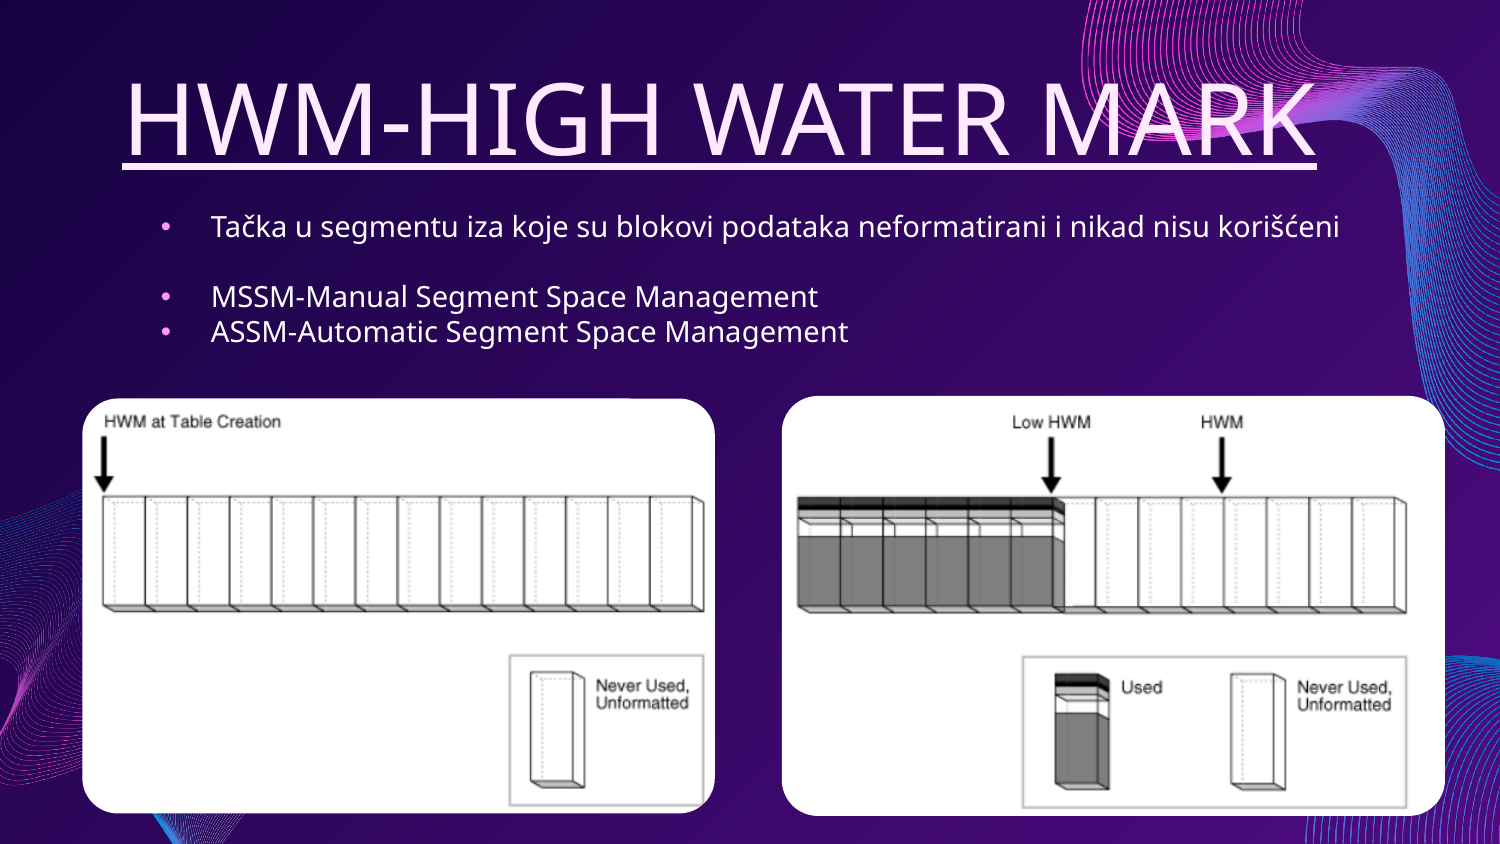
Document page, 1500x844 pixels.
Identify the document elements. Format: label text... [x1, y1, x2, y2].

title HWM-HIGH WATER MARK [107, 40, 1368, 168]
list Tačka u segmentu iza koje su blokovi podataka neformatirani i nikad nisu korišćeni MSSM-Manual Segment Space Management ASSM-Automatic Segment Space Management [120, 193, 1379, 750]
picture [0, 0, 1500, 844]
